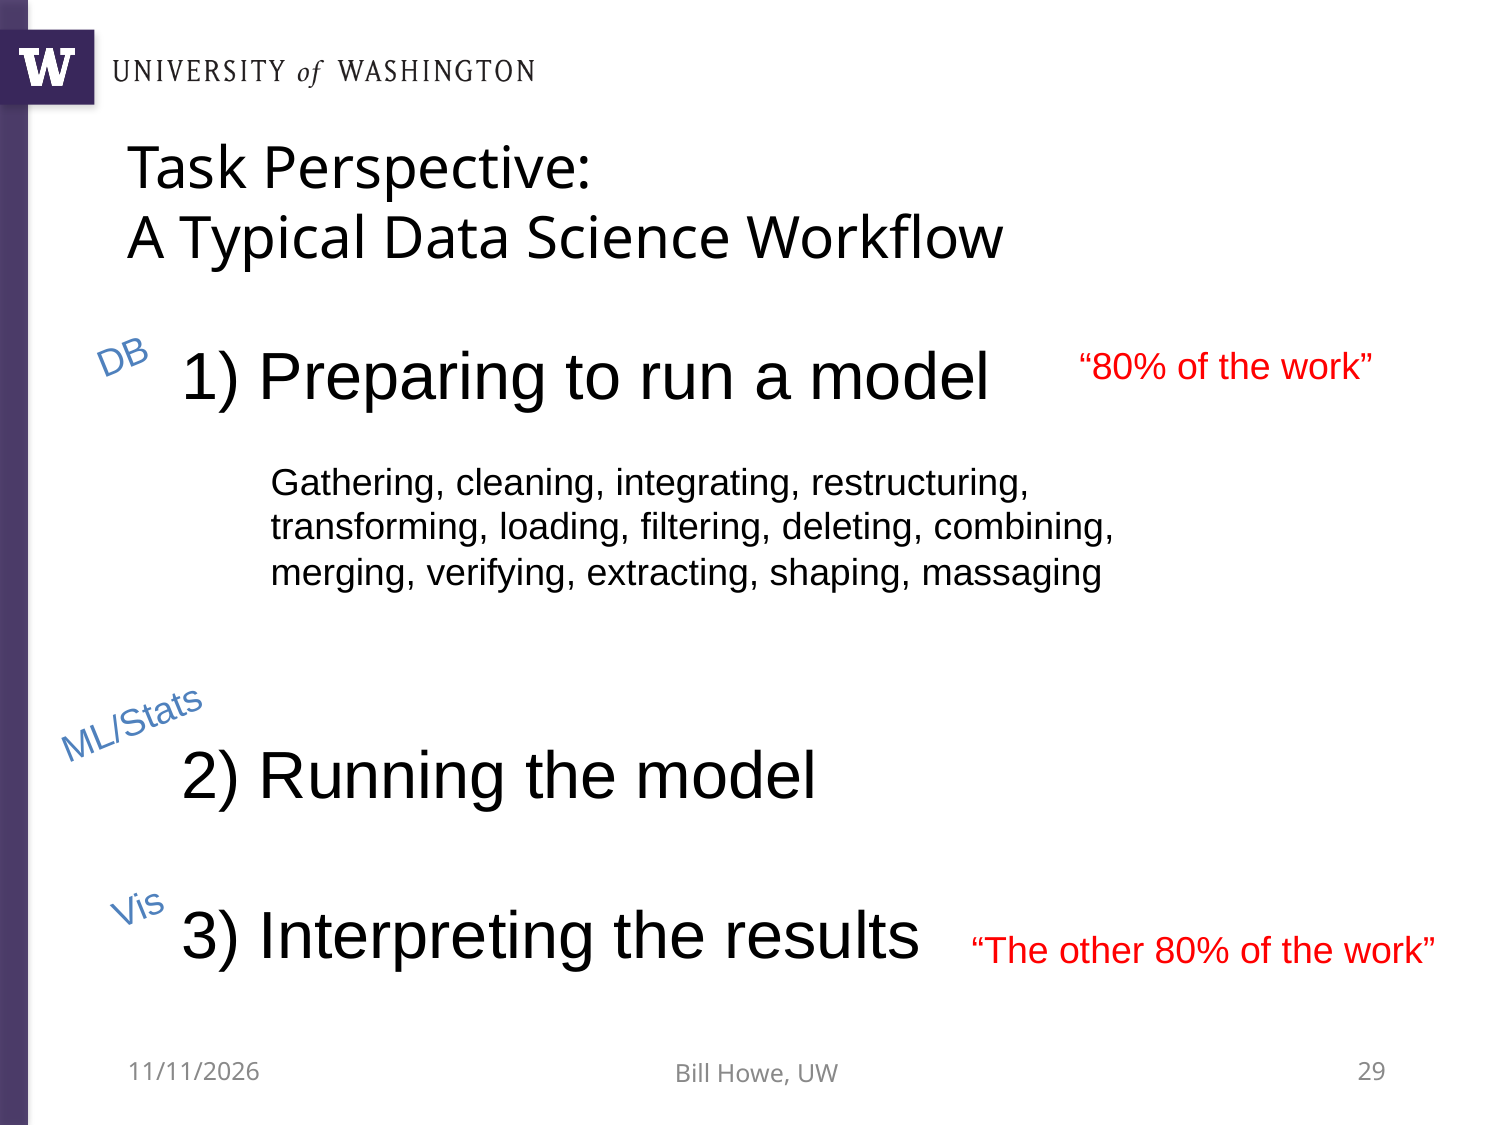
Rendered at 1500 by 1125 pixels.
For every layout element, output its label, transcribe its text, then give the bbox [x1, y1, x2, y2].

text_box Vis [88, 852, 213, 950]
text_box 1) Preparing to run a model 2) Running the model 3) Interpreting the results [166, 324, 1089, 980]
footer Bill Howe, UW [519, 1042, 995, 1103]
text_box DB [72, 299, 200, 399]
picture [19, 48, 75, 86]
slide_number 29 [1051, 1042, 1402, 1103]
text_box Gathering, cleaning, integrating, restructuring, transforming, loading, filtering, deleting, combining, merging, verifying, extracting, shaping, massaging [255, 449, 1244, 600]
title Task Perspective: A Typical Data Science Workflow [112, 125, 1401, 275]
text_box ML/Stats [37, 649, 248, 783]
picture [112, 59, 534, 88]
text_box “The other 80% of the work” [956, 918, 1500, 1024]
text_box “80% of the work” [1064, 334, 1440, 395]
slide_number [112, 1042, 463, 1103]
